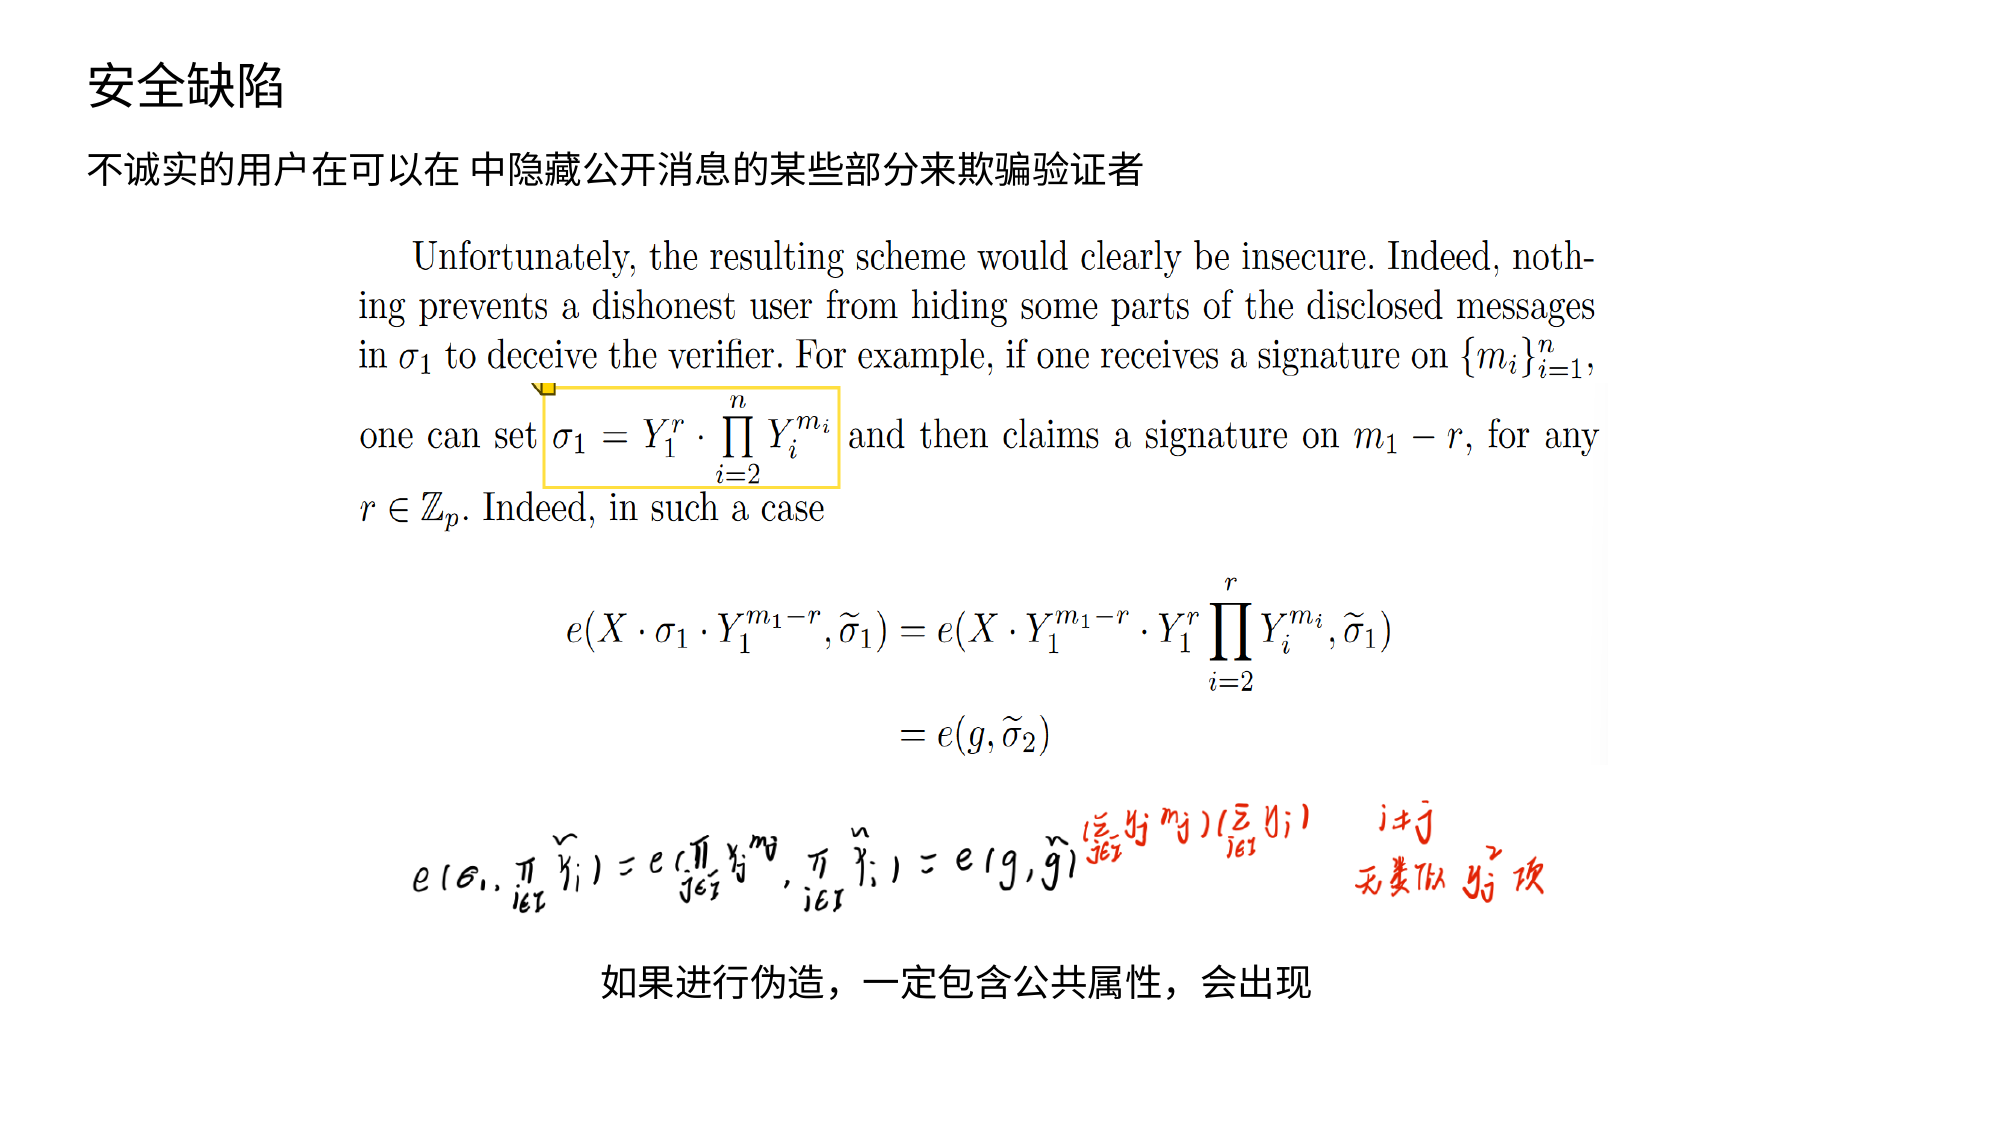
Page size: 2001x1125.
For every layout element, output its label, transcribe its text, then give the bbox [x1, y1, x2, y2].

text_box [348, 231, 1615, 765]
text_box 安全缺陷 [71, 47, 420, 122]
picture [378, 765, 1602, 935]
